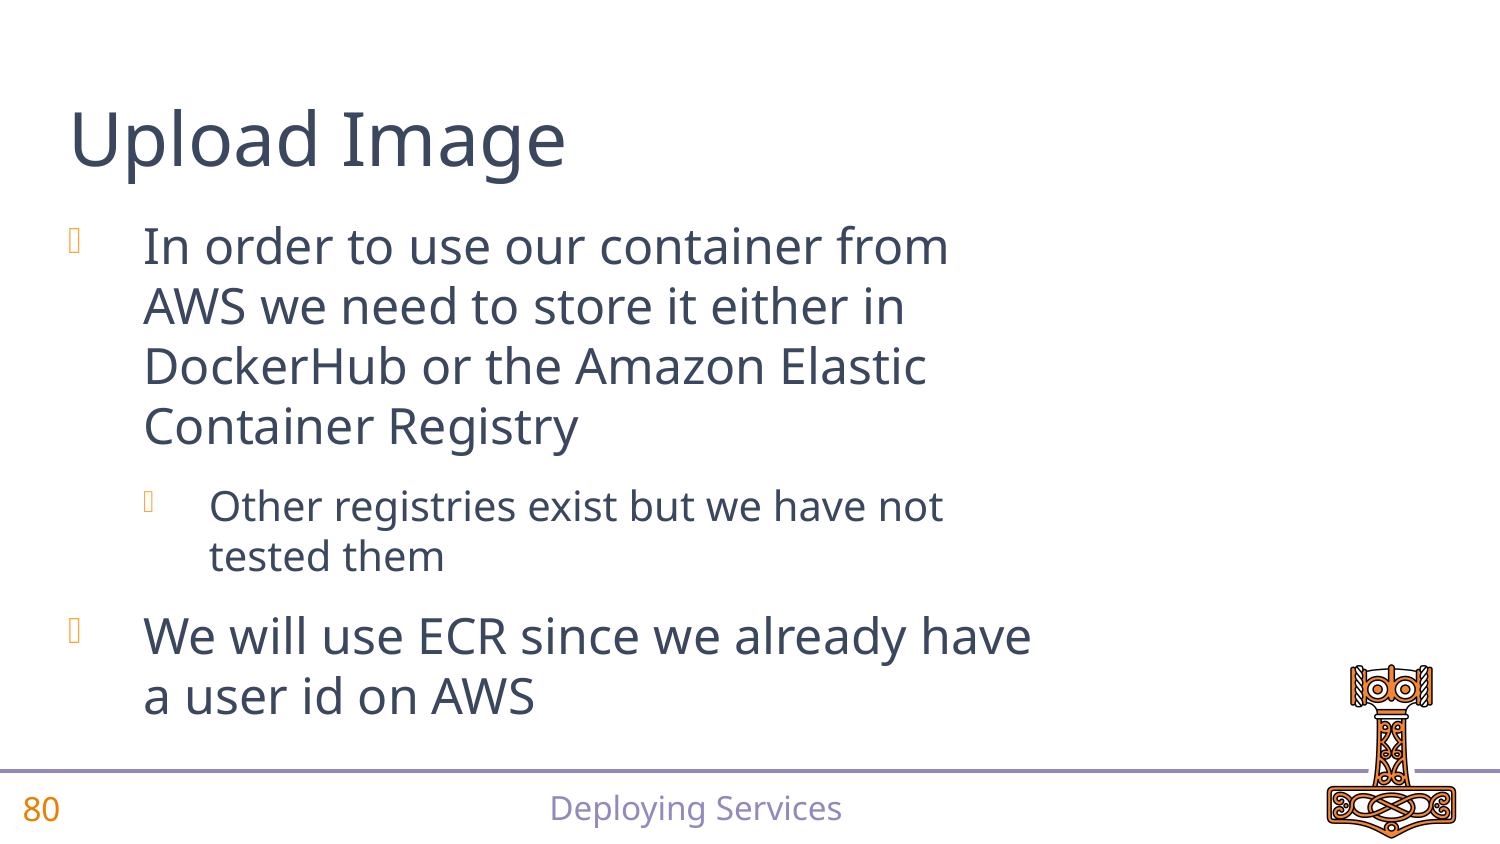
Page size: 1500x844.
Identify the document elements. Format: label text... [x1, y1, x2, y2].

list In order to use our container from AWS we need to store it either in DockerHub or the Amazon Elastic Container Registry Other registries exist but we have not tested them We will use ECR since we already have a user id on AWS [53, 207, 1053, 740]
title Upload Image [53, 76, 1203, 189]
picture [1320, 655, 1461, 844]
